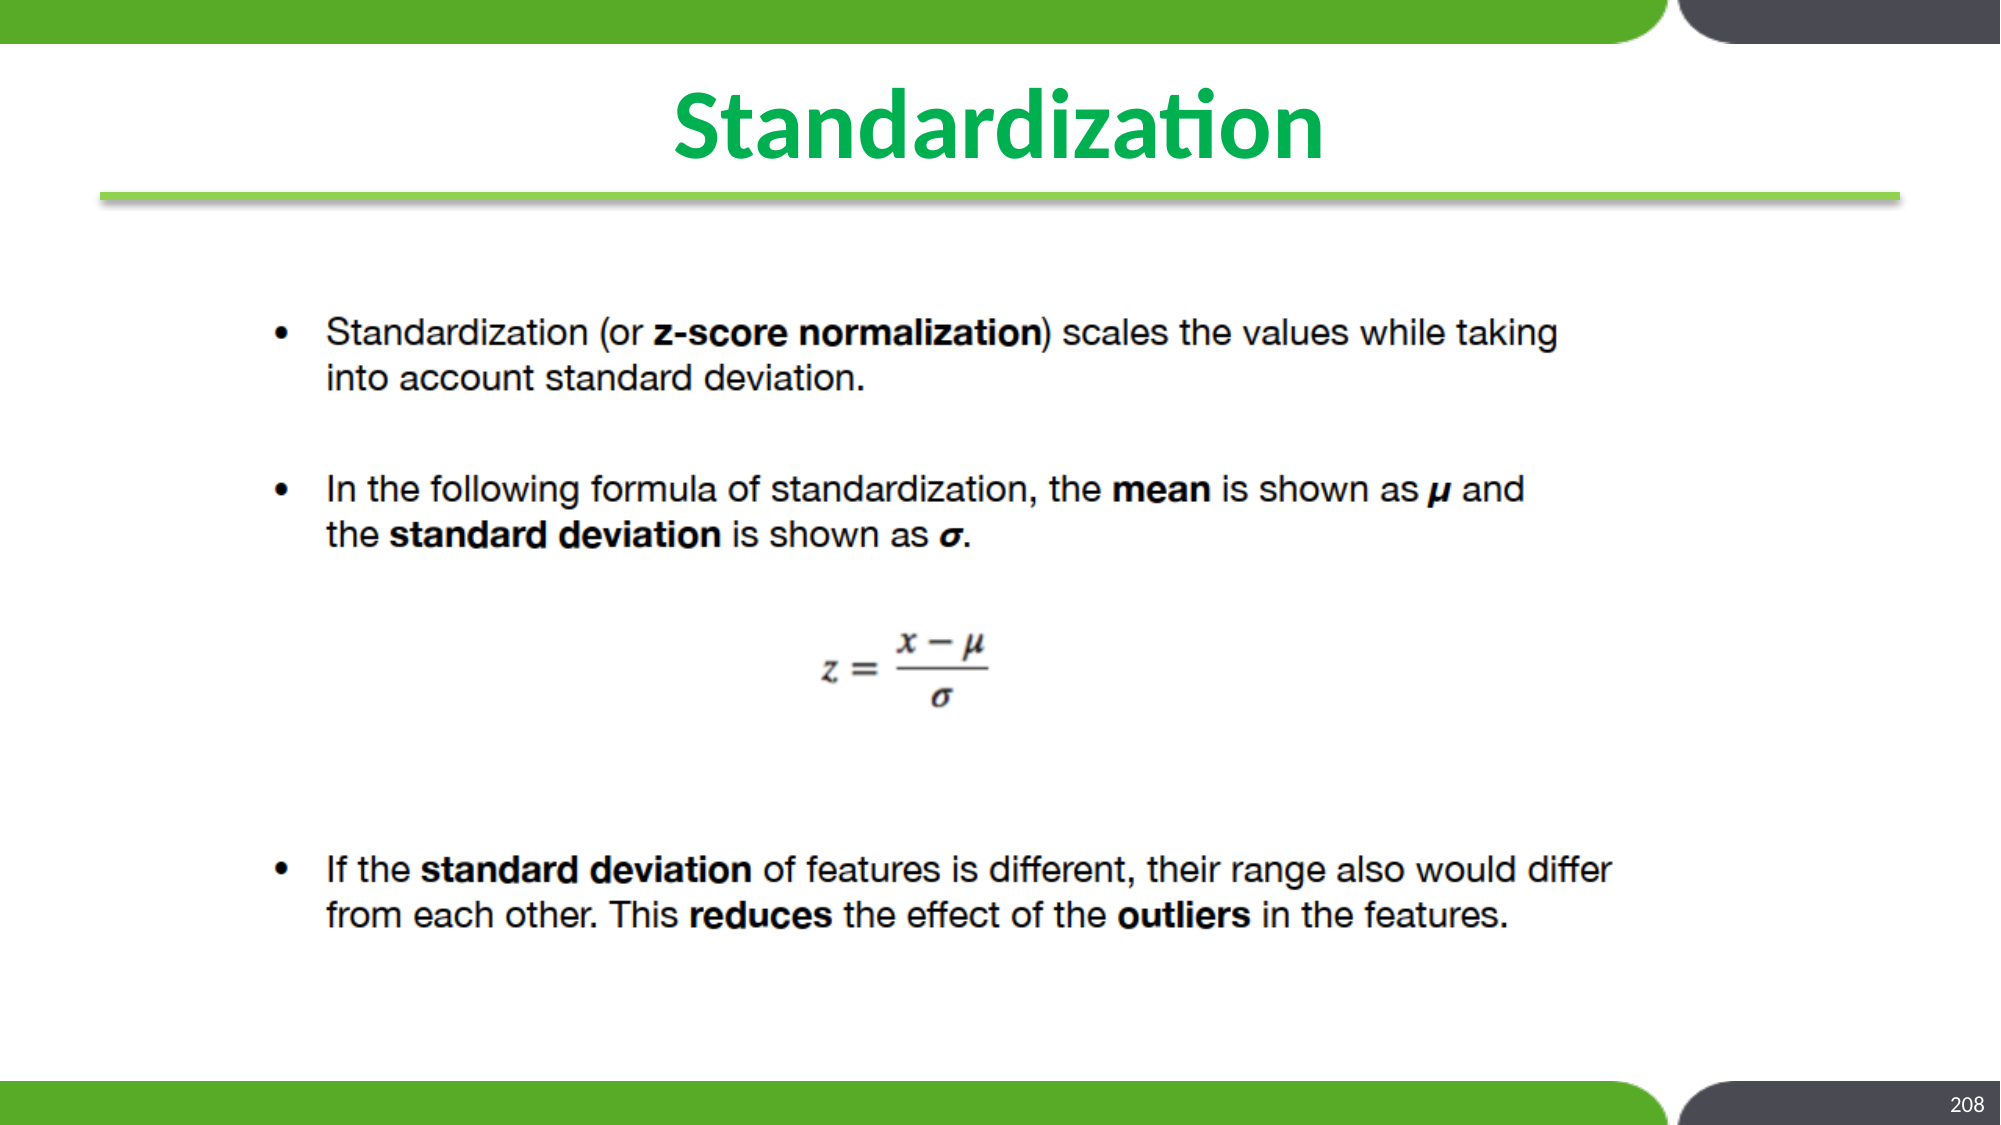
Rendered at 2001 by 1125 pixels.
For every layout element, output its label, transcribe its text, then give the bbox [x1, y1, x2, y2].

slide_number 208 [1690, 1081, 2000, 1125]
picture [219, 256, 1691, 1006]
title Standardization [99, 50, 1900, 181]
